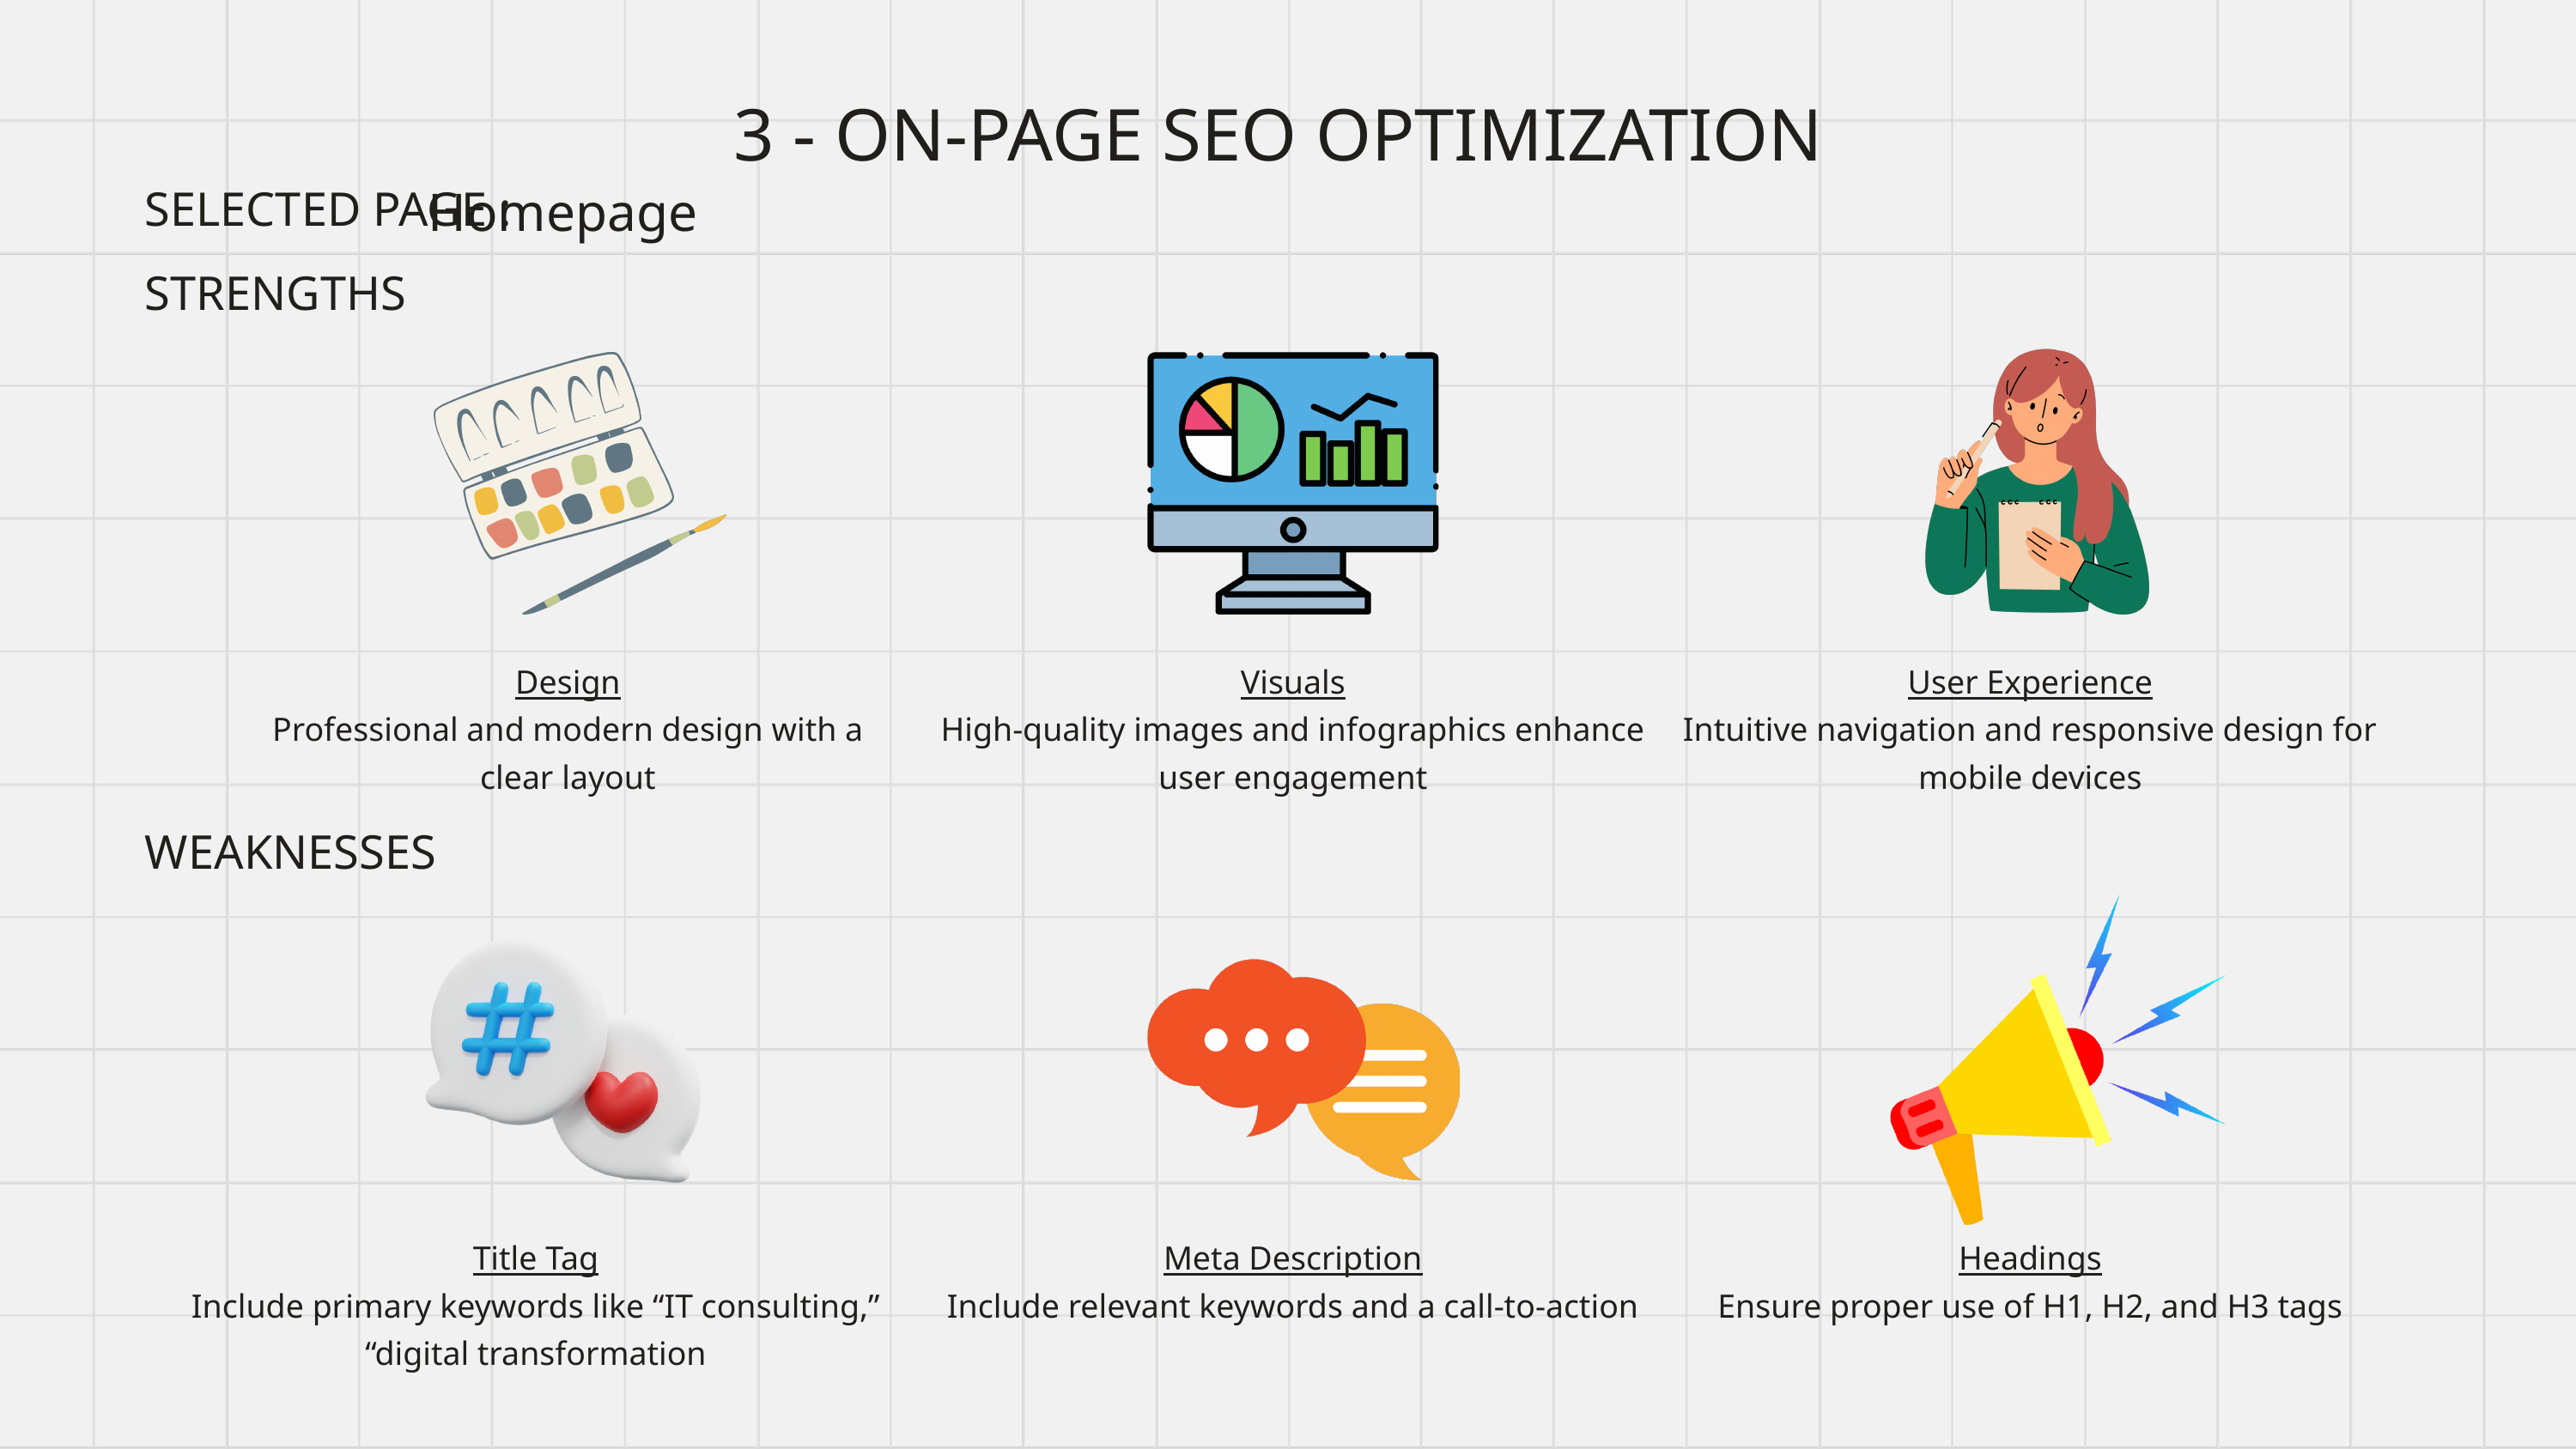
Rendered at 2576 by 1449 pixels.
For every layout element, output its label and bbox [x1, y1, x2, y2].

text_box [0, 0, 2576, 1449]
